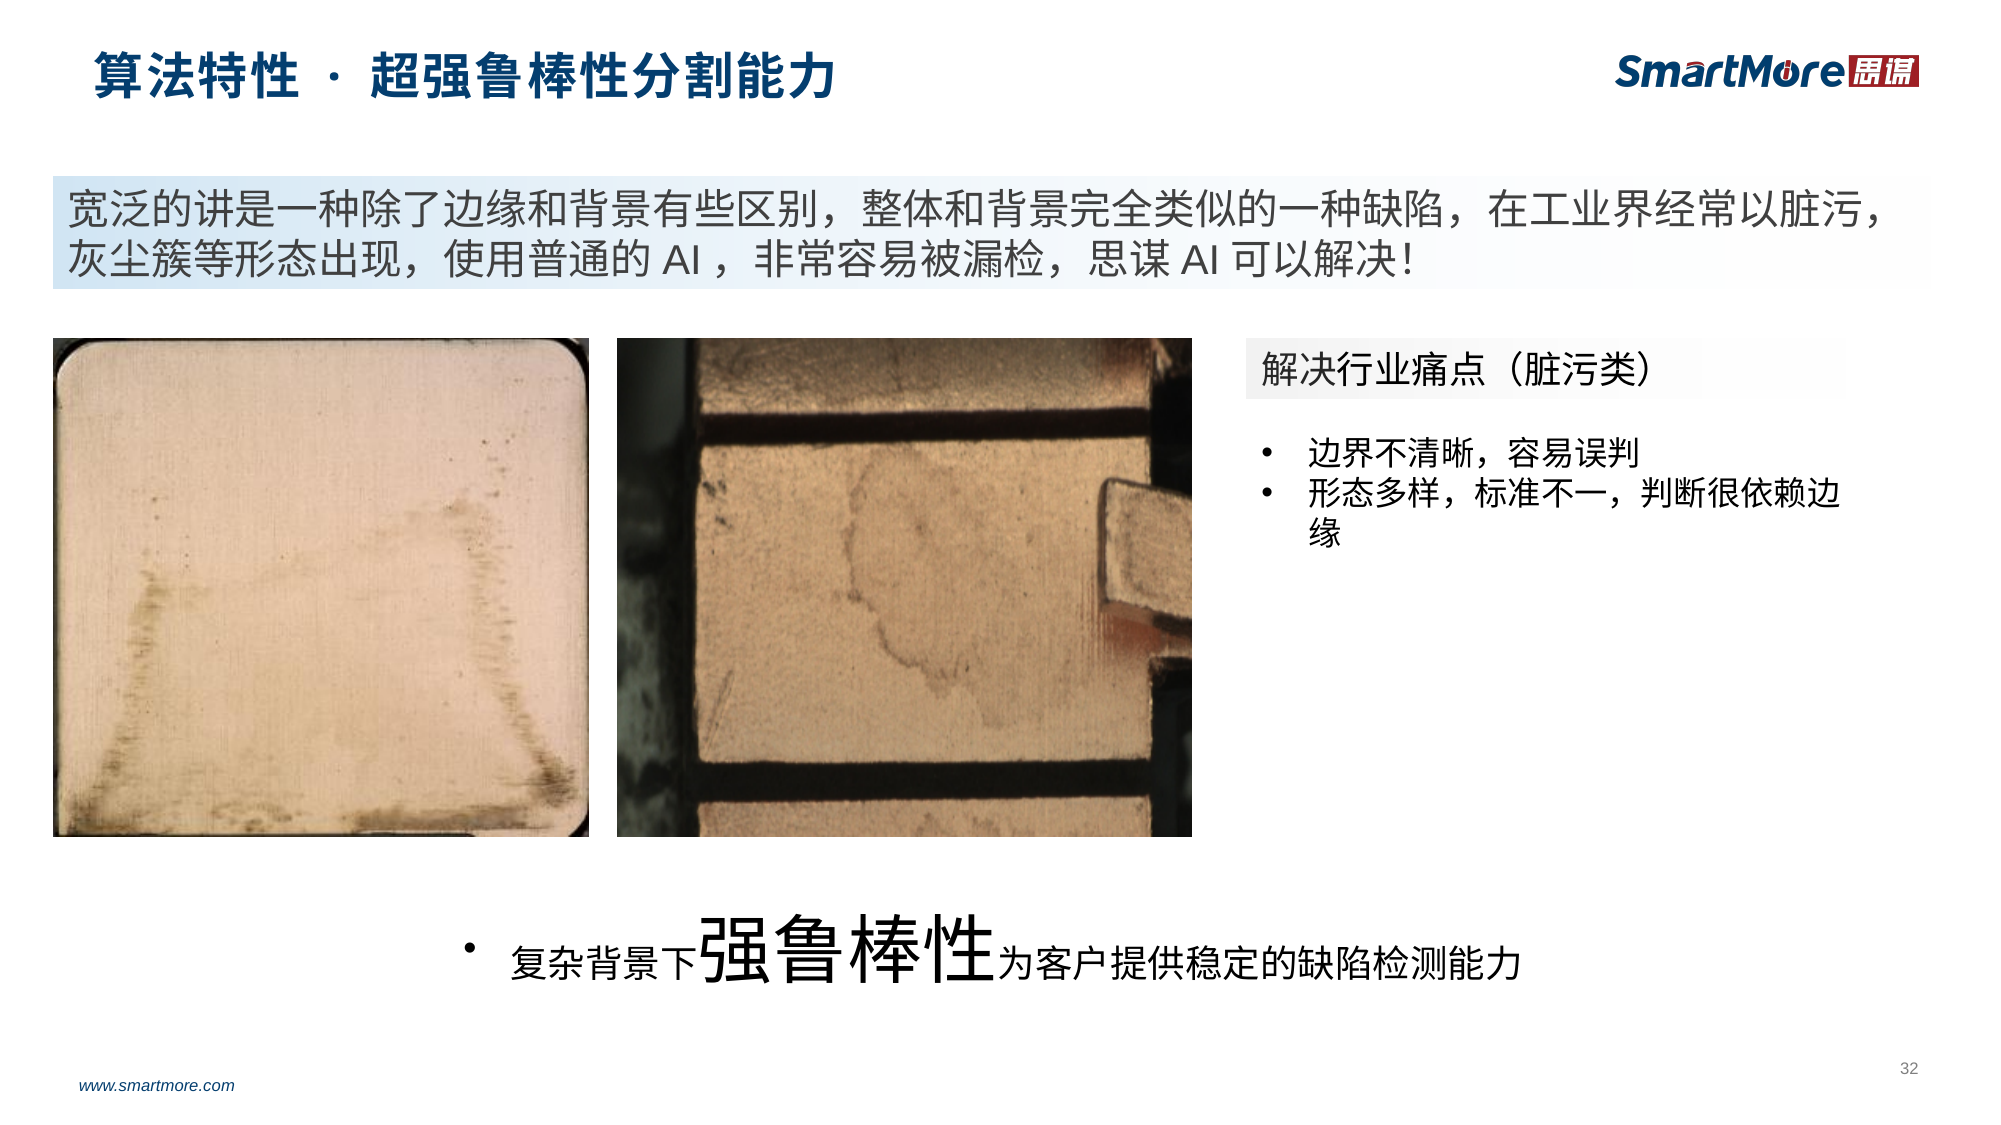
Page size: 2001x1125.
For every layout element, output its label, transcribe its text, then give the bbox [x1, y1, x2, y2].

text_box 复杂背景下强鲁棒性为客户提供稳定的缺陷检测能力 [448, 895, 1736, 1001]
picture [1615, 55, 1919, 87]
picture [53, 338, 589, 837]
text_box 边界不清晰，容易误判 形态多样，标准不一，判断很依赖边缘 [1246, 424, 1858, 600]
text_box 算法特性 · 超强鲁棒性分割能力 [79, 37, 1615, 112]
picture [617, 338, 1192, 837]
text_box 解决行业痛点（脏污类） [1246, 338, 1870, 399]
text_box 宽泛的讲是一种除了边缘和背景有些区别，整体和背景完全类似的一种缺陷，在工业界经常以脏污，灰尘簇等形态出现，使用普通的AI，非常容易被漏检，思谋AI可以解决！ [52, 175, 1953, 289]
